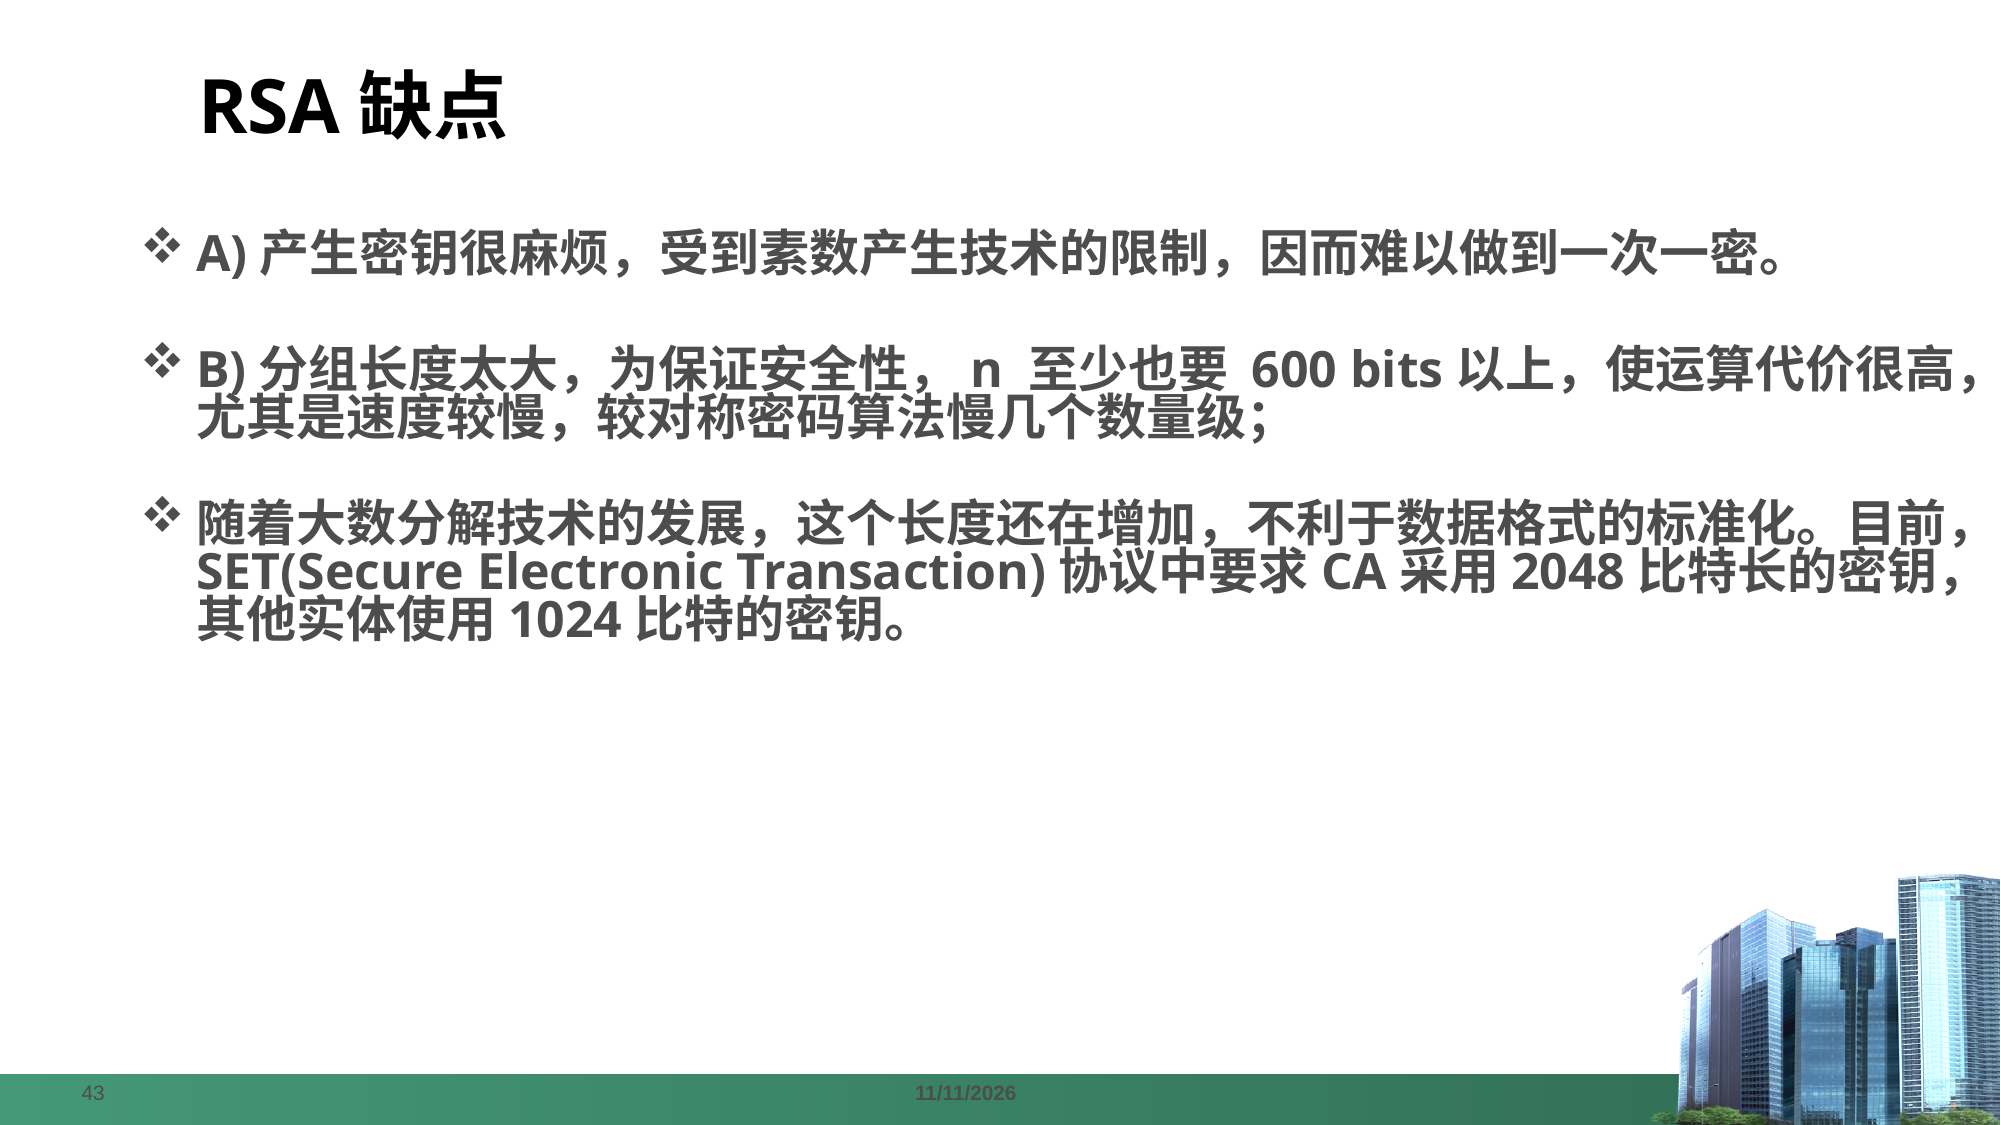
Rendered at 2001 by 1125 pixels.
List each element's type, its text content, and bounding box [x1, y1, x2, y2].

title RSA缺点 [183, 57, 1767, 150]
list A)产生密钥很麻烦，受到素数产生技术的限制，因而难以做到一次一密。 B)分组长度太大，为保证安全性，n 至少也要 600 bits以上，使运算代价很高，尤其是速度较慢，较对称密码算法慢几个数量级； 随着大数分解技术的发展，这个长度还在增加，不利于数据格式的标准化。目前，SET(Secure Electronic Transaction)协议中要求CA采用2048比特长的密钥，其他实体使用1024比特的密钥。 [125, 225, 2000, 750]
slide_number 43 [66, 1072, 184, 1113]
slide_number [900, 1072, 1367, 1113]
